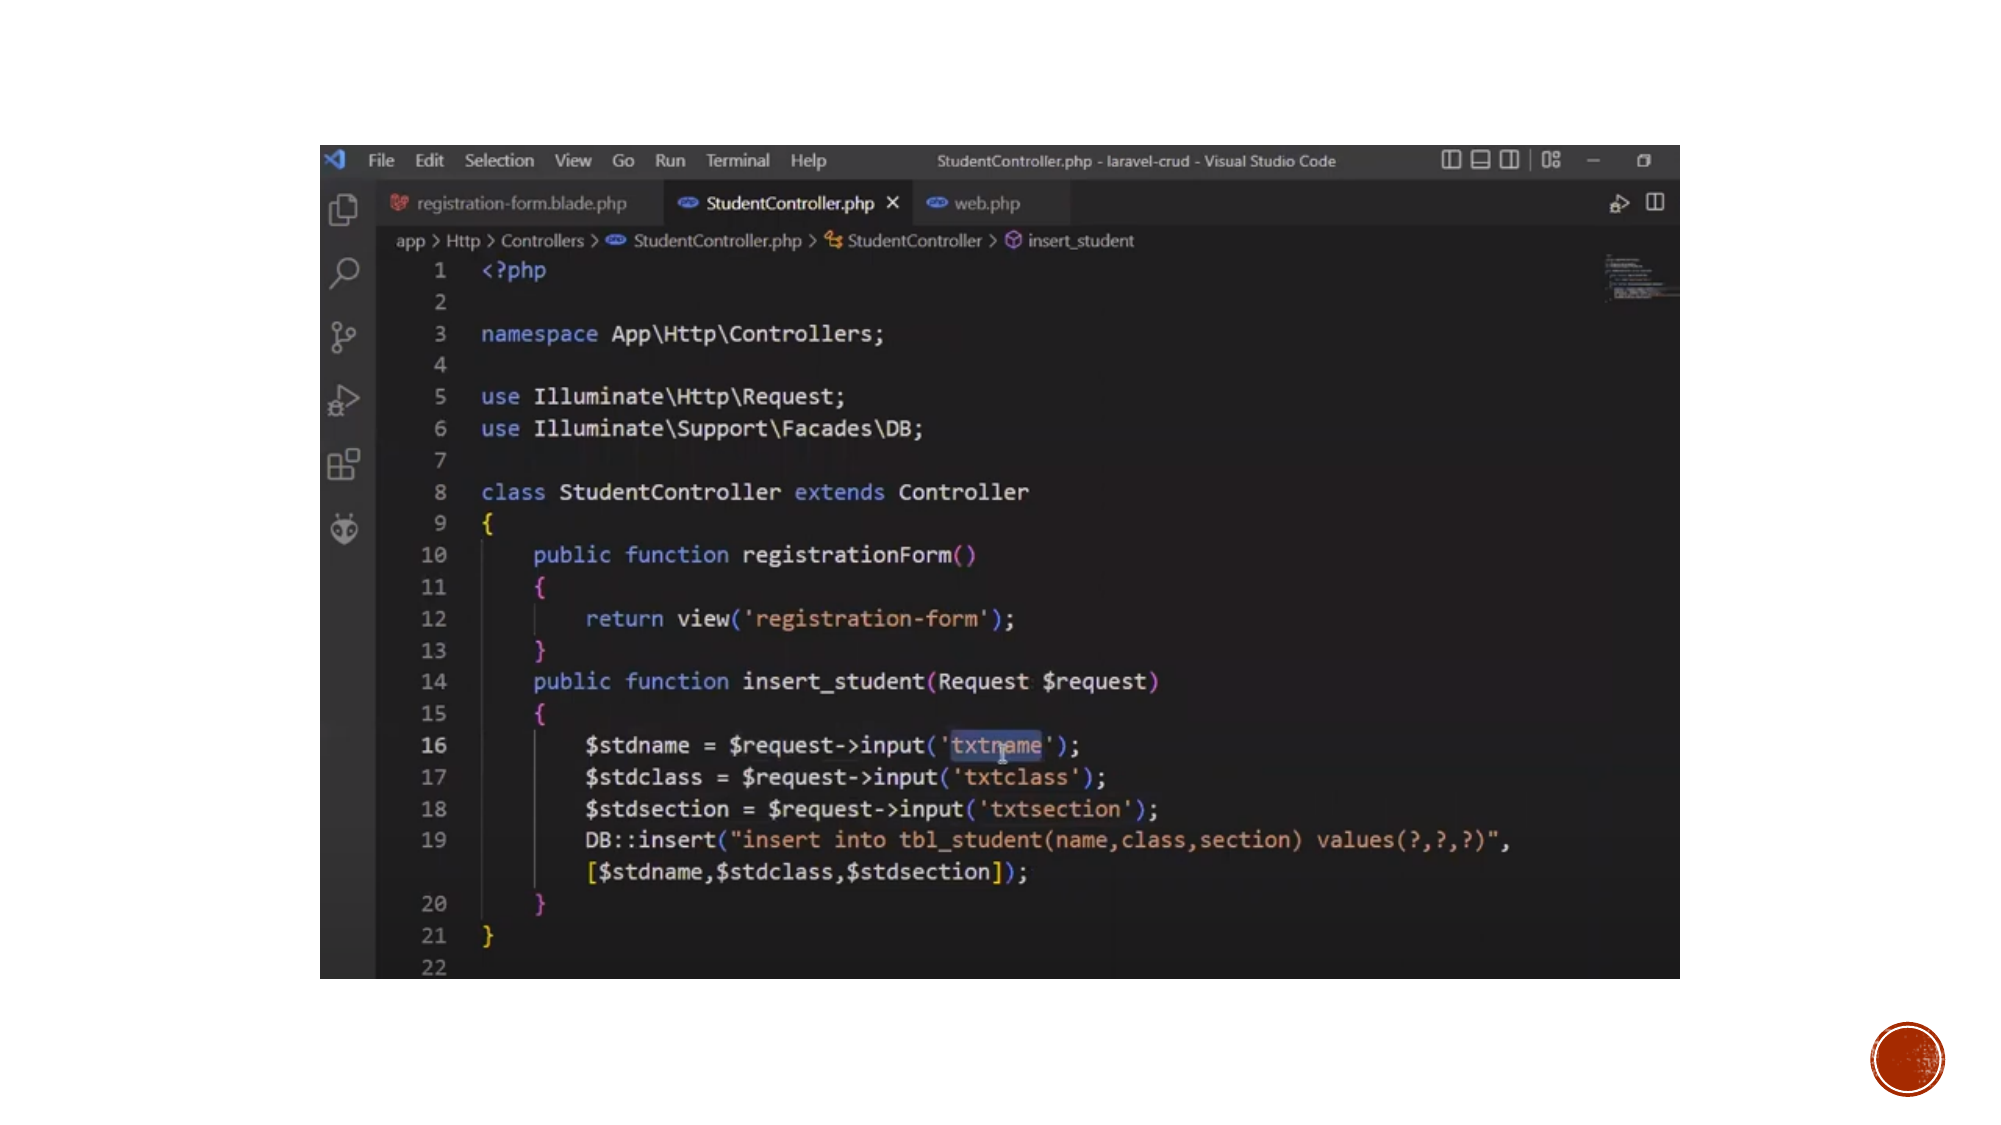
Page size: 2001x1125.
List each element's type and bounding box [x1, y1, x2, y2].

picture [320, 145, 1680, 979]
